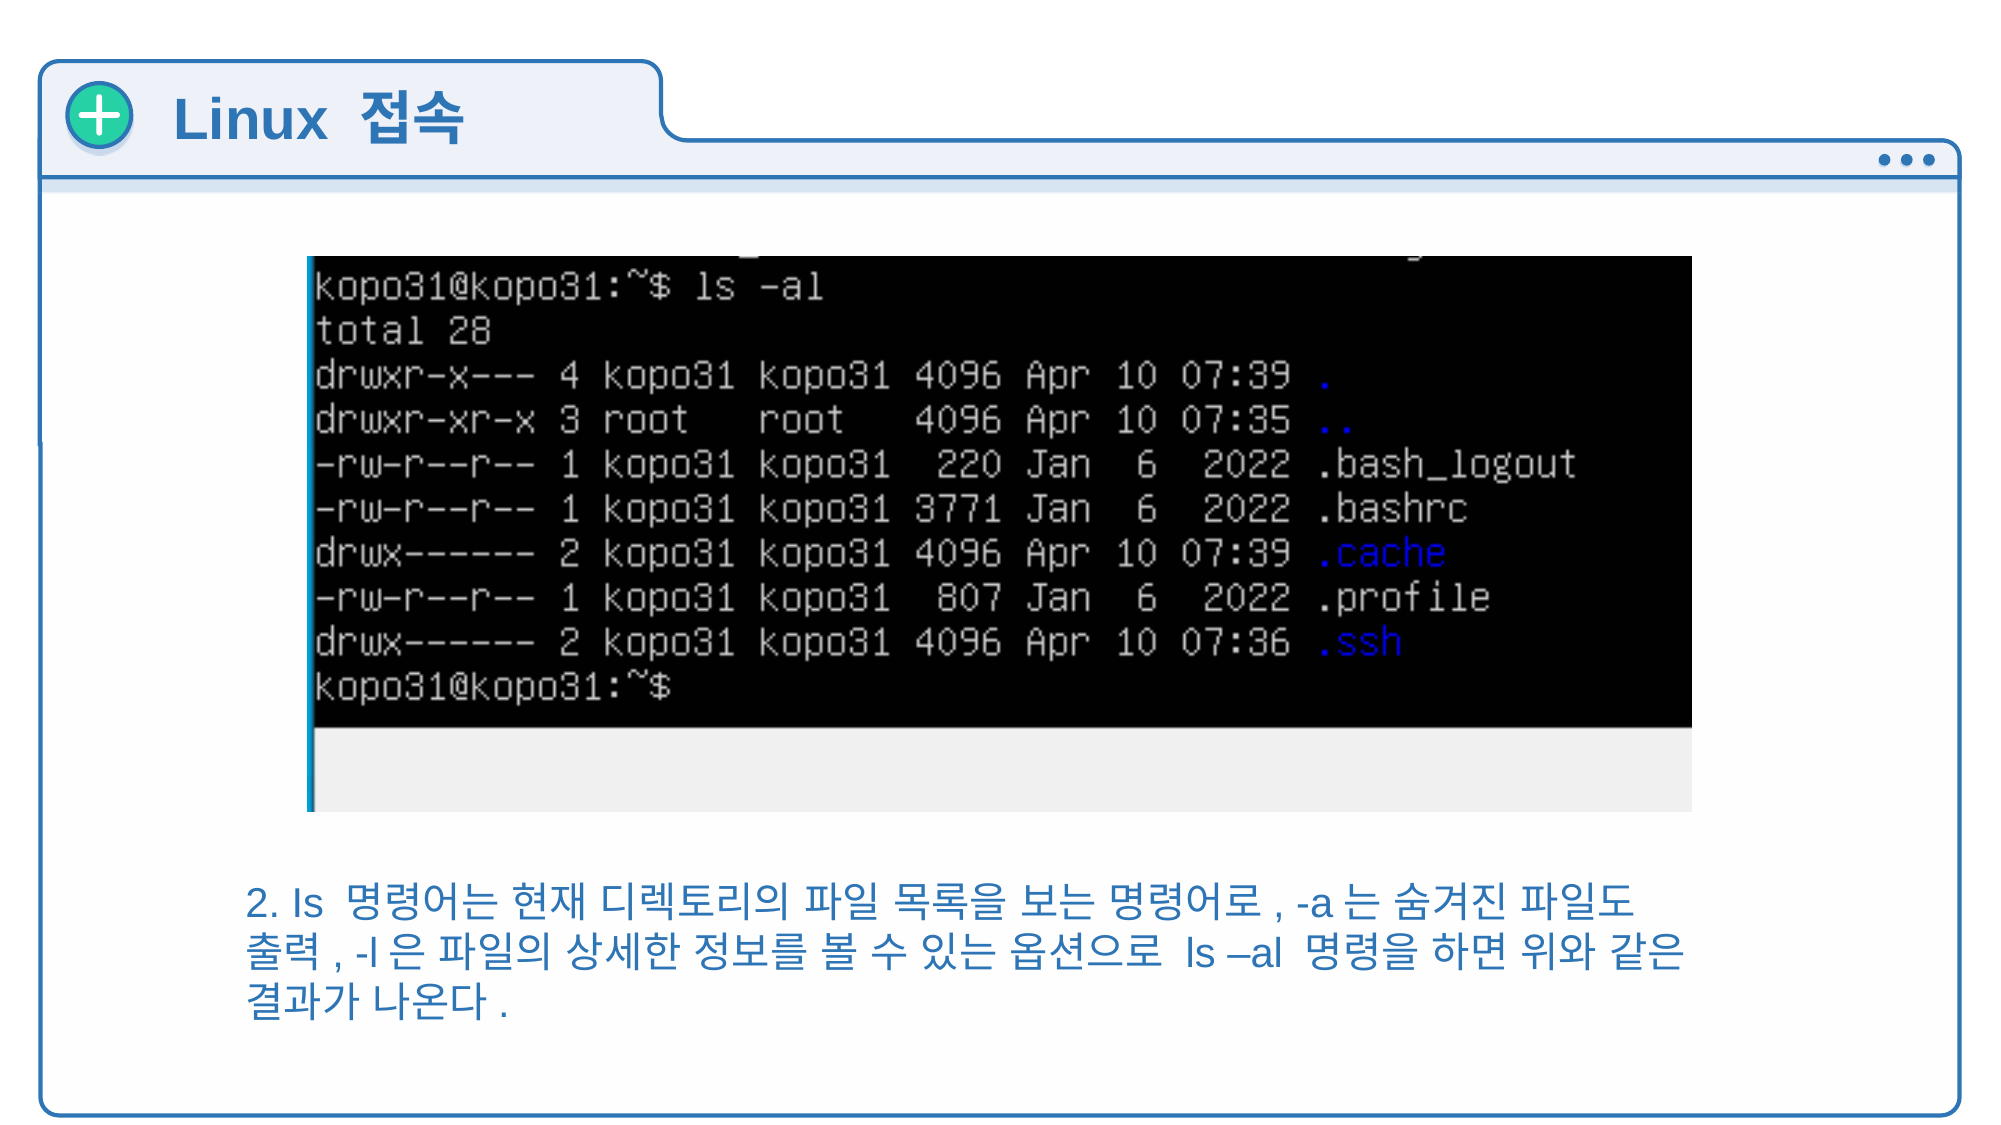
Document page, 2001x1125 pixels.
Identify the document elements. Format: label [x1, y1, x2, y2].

text_box [39, 61, 1960, 1116]
text_box [67, 83, 132, 147]
picture [313, 256, 1692, 812]
